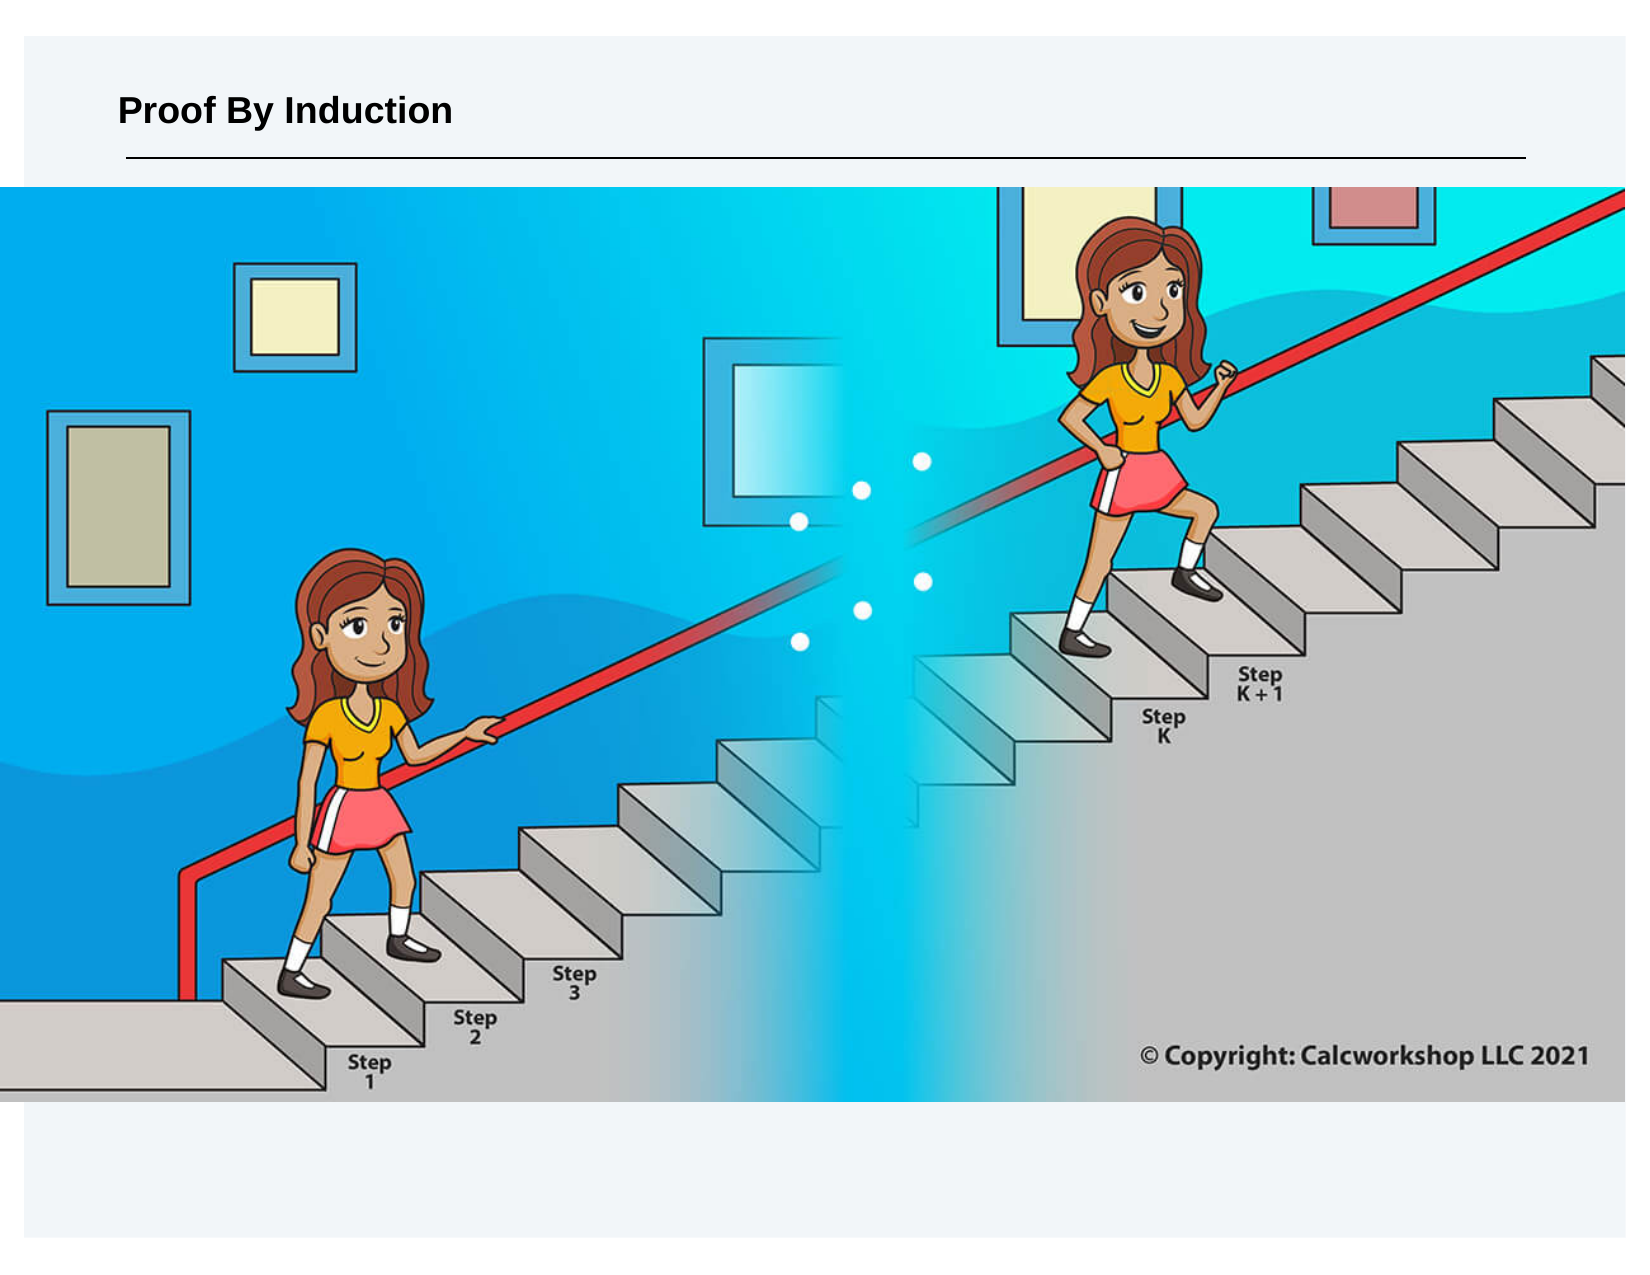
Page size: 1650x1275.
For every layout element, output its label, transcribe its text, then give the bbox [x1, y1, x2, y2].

picture [47, 409, 191, 606]
picture [234, 263, 357, 372]
picture [0, 187, 1626, 1102]
text_box Proof By Induction [103, 79, 469, 139]
